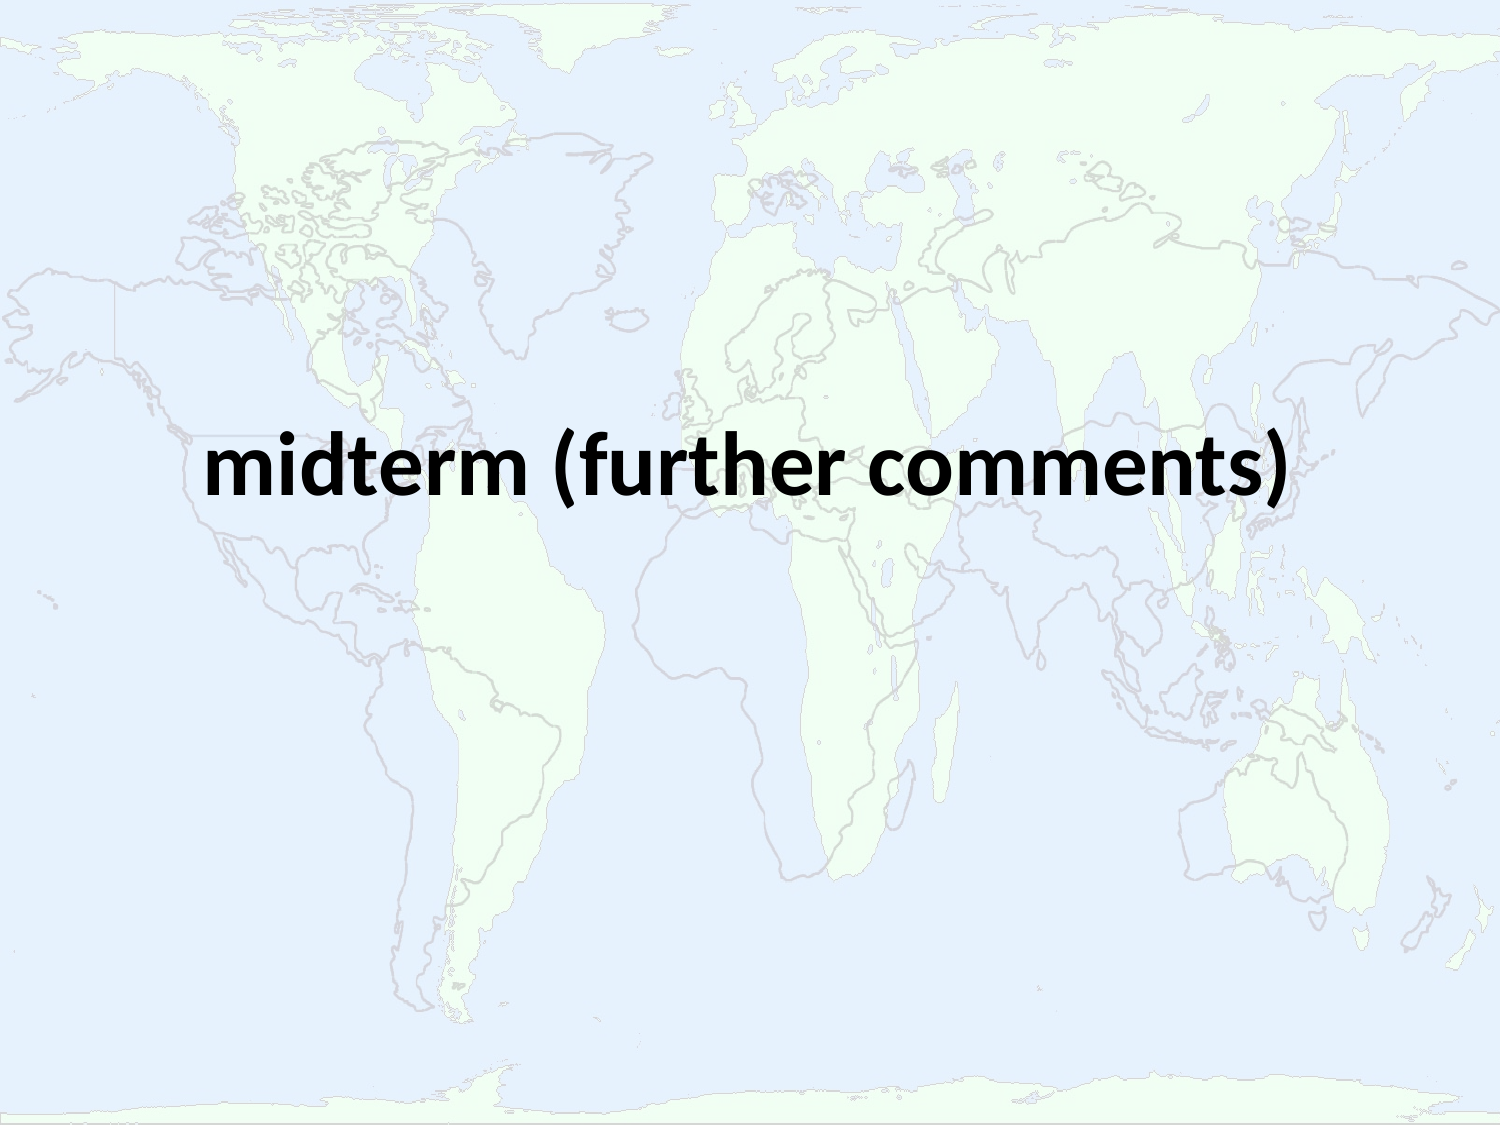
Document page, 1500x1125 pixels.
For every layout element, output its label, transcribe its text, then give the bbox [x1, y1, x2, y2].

title midterm (further comments) [147, 349, 1348, 568]
